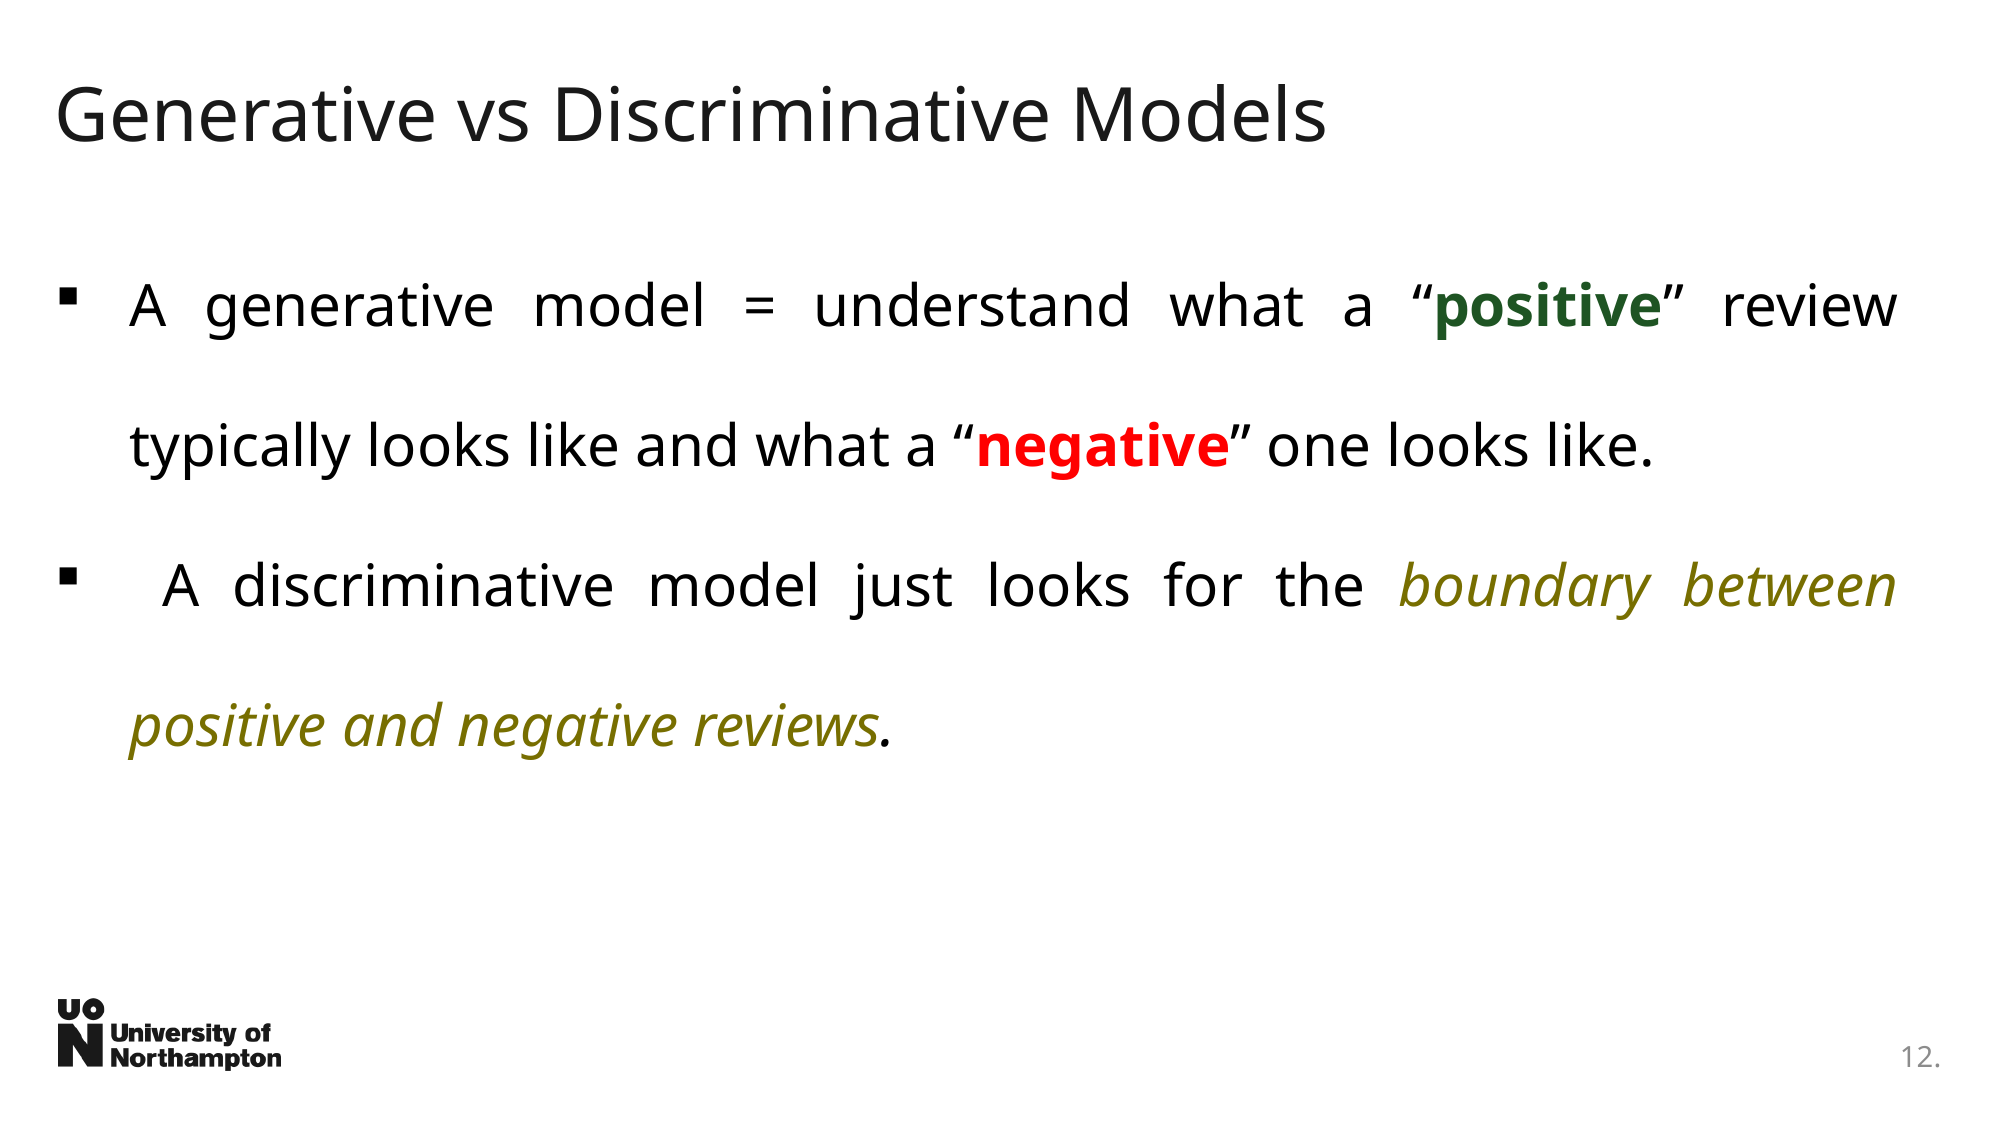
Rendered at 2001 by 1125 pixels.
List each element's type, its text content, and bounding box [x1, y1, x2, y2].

title Generative vs Discriminative Models [39, 69, 1765, 168]
slide_number 12. [1743, 1027, 1957, 1087]
picture [58, 998, 281, 1071]
text_box A generative model = understand what a “positive” review typically looks like and what a “negative” one looks like. A discriminative model just looks for the boundary between positive and negative reviews. [39, 191, 1914, 934]
